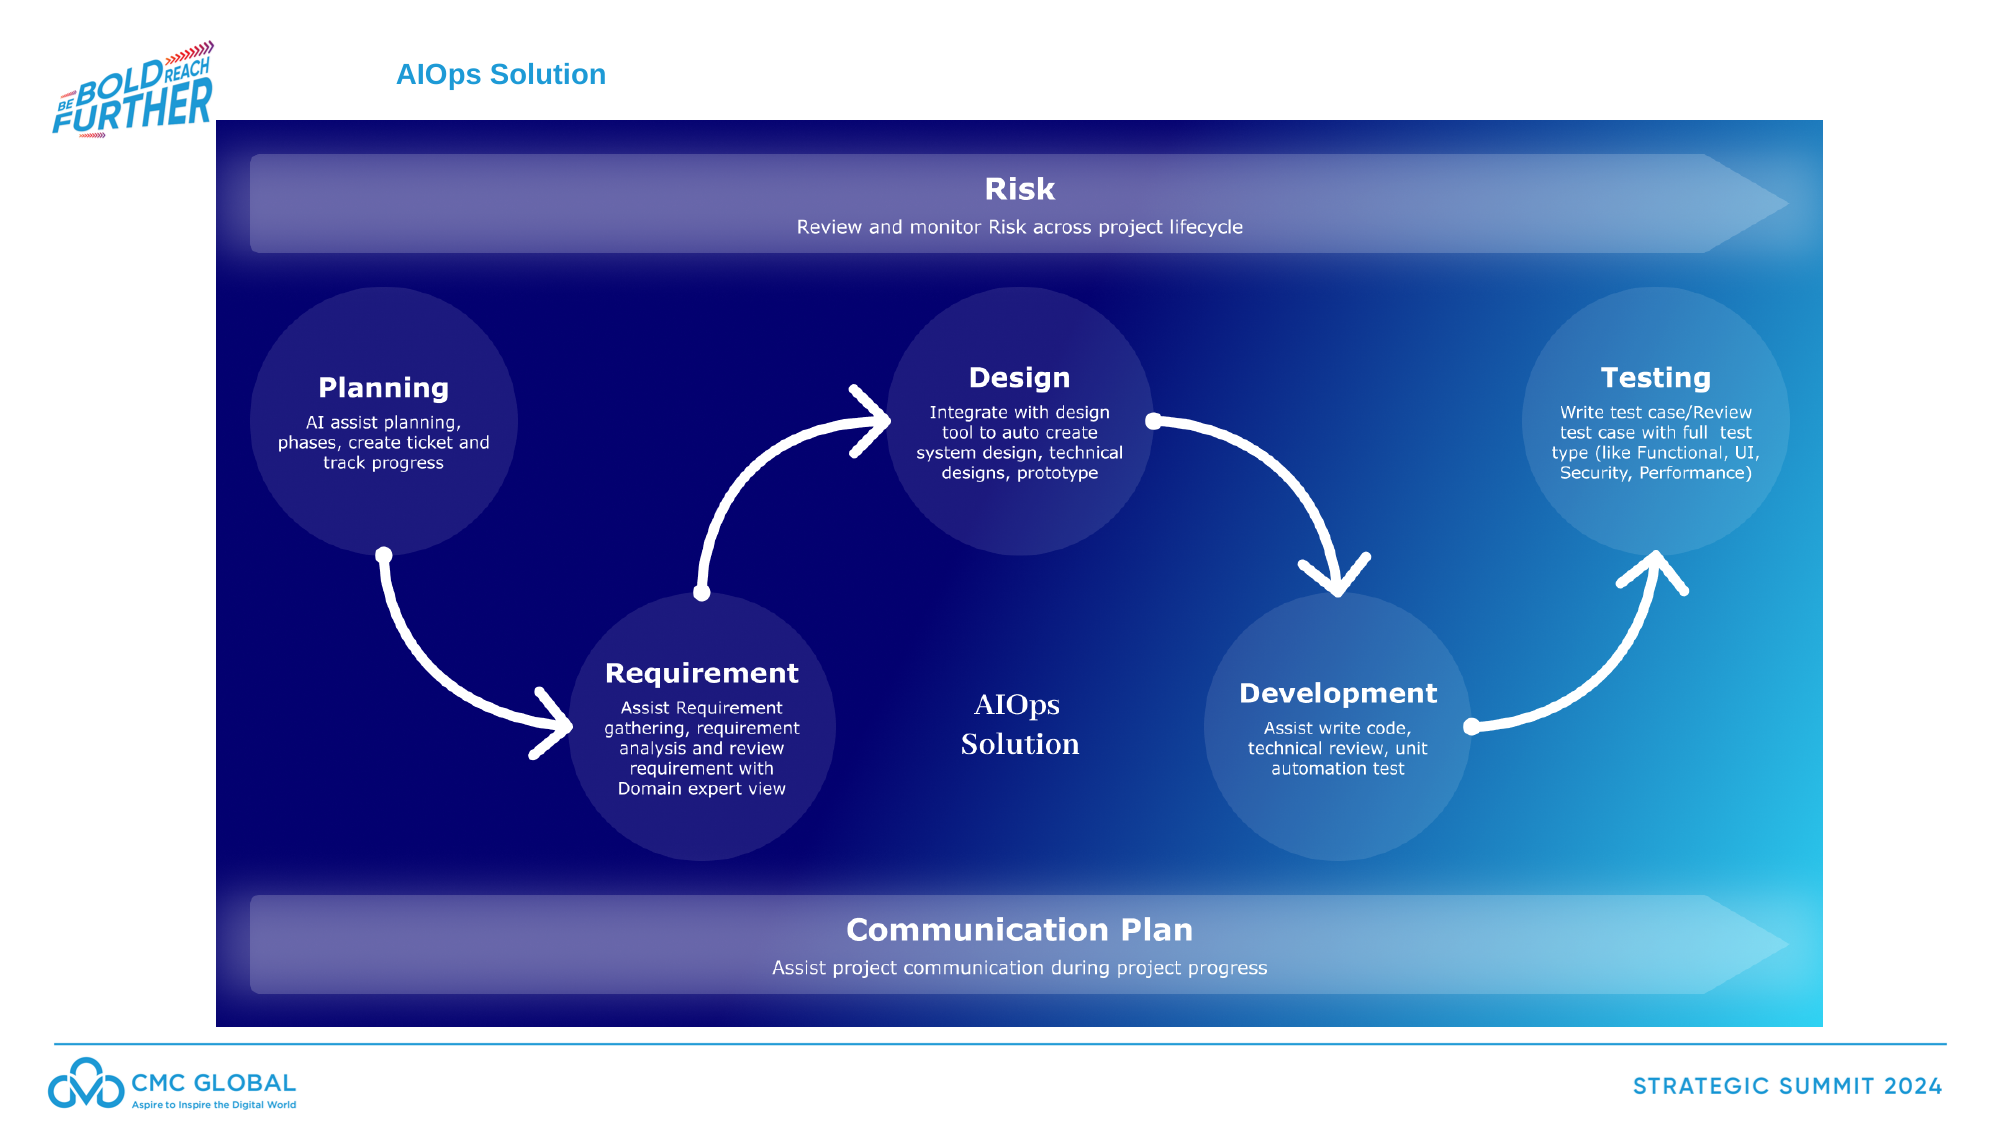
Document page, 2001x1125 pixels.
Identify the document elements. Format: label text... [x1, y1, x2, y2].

picture [0, 0, 2001, 1125]
text_box AIOps Solution [380, 52, 1900, 123]
